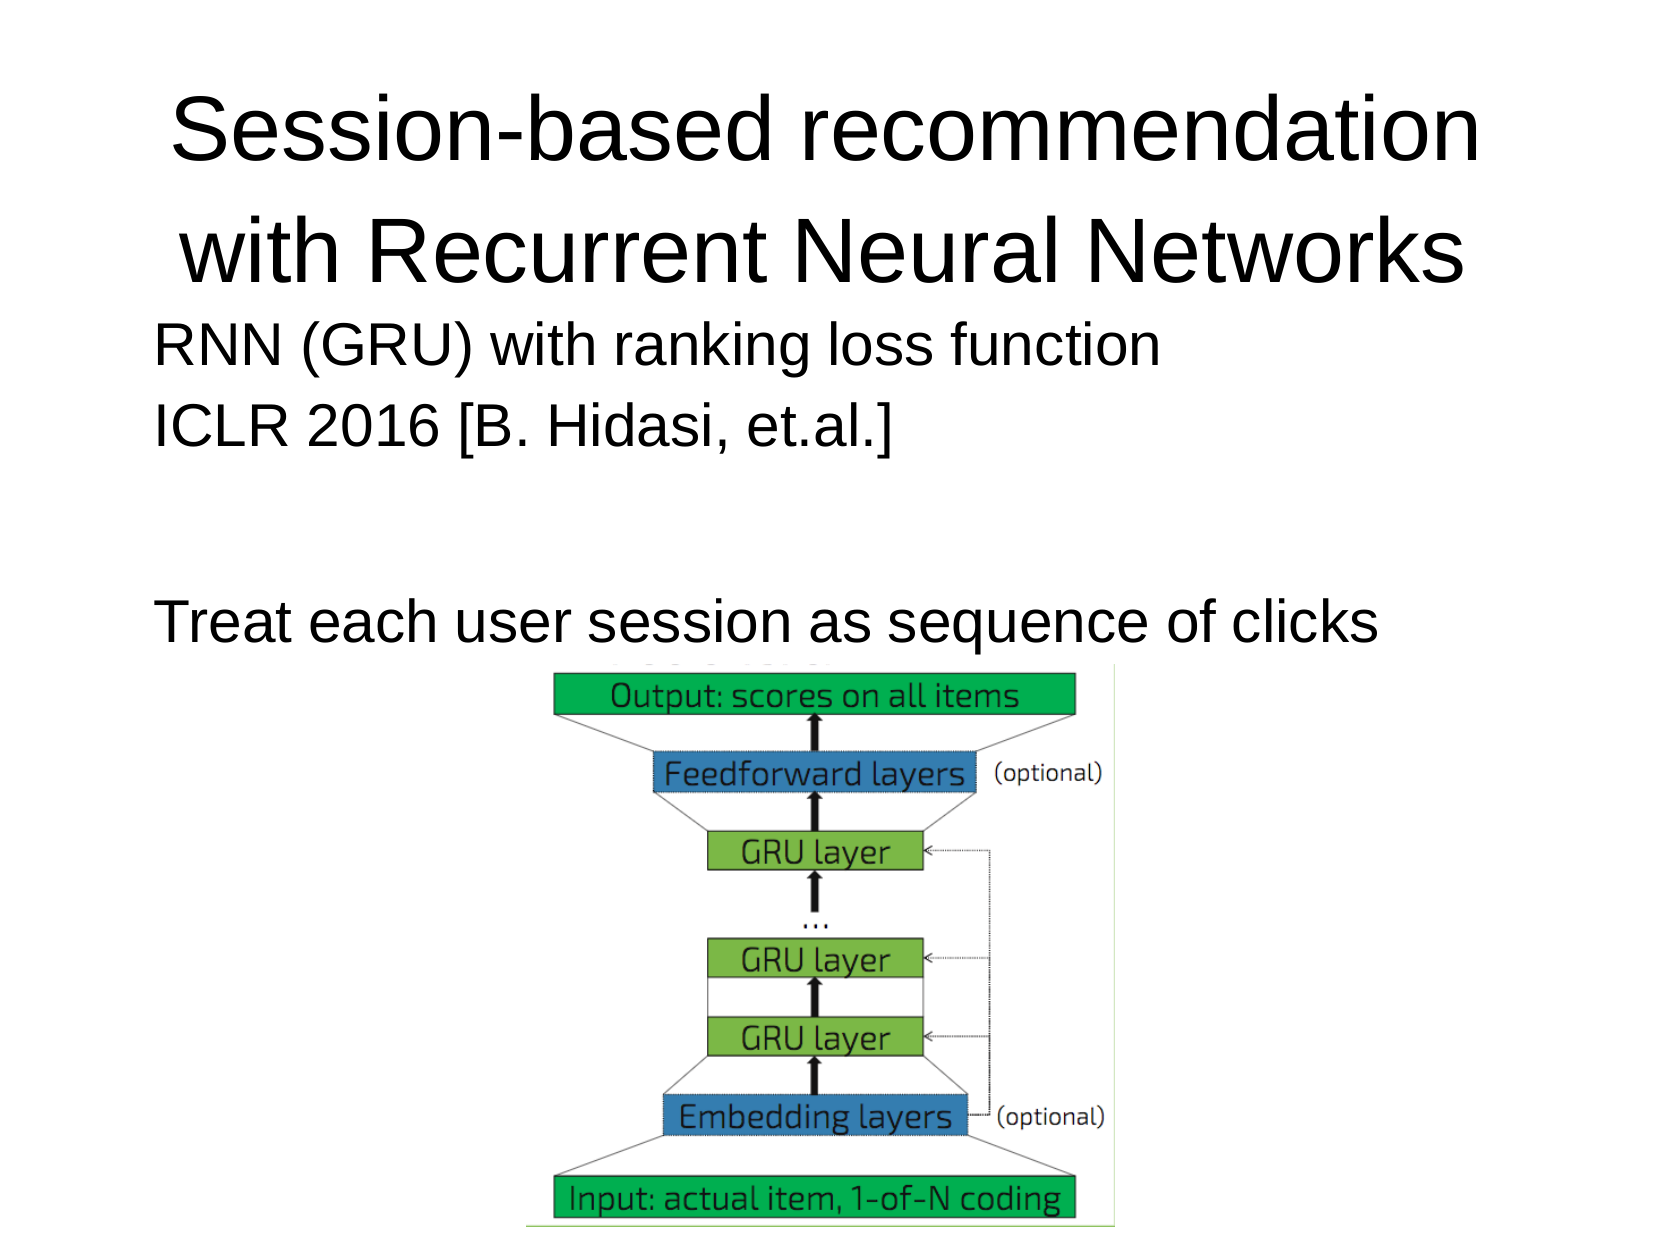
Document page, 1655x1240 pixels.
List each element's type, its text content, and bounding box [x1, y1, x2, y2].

text_box [526, 664, 1115, 1227]
title Session-based recommendation with Recurrent Neural Networks [144, 56, 1510, 256]
list RNN (GRU) with ranking loss function ICLR 2016 [B. Hidasi, et.al.] Treat each user session as sequence of clicks [137, 296, 1517, 622]
